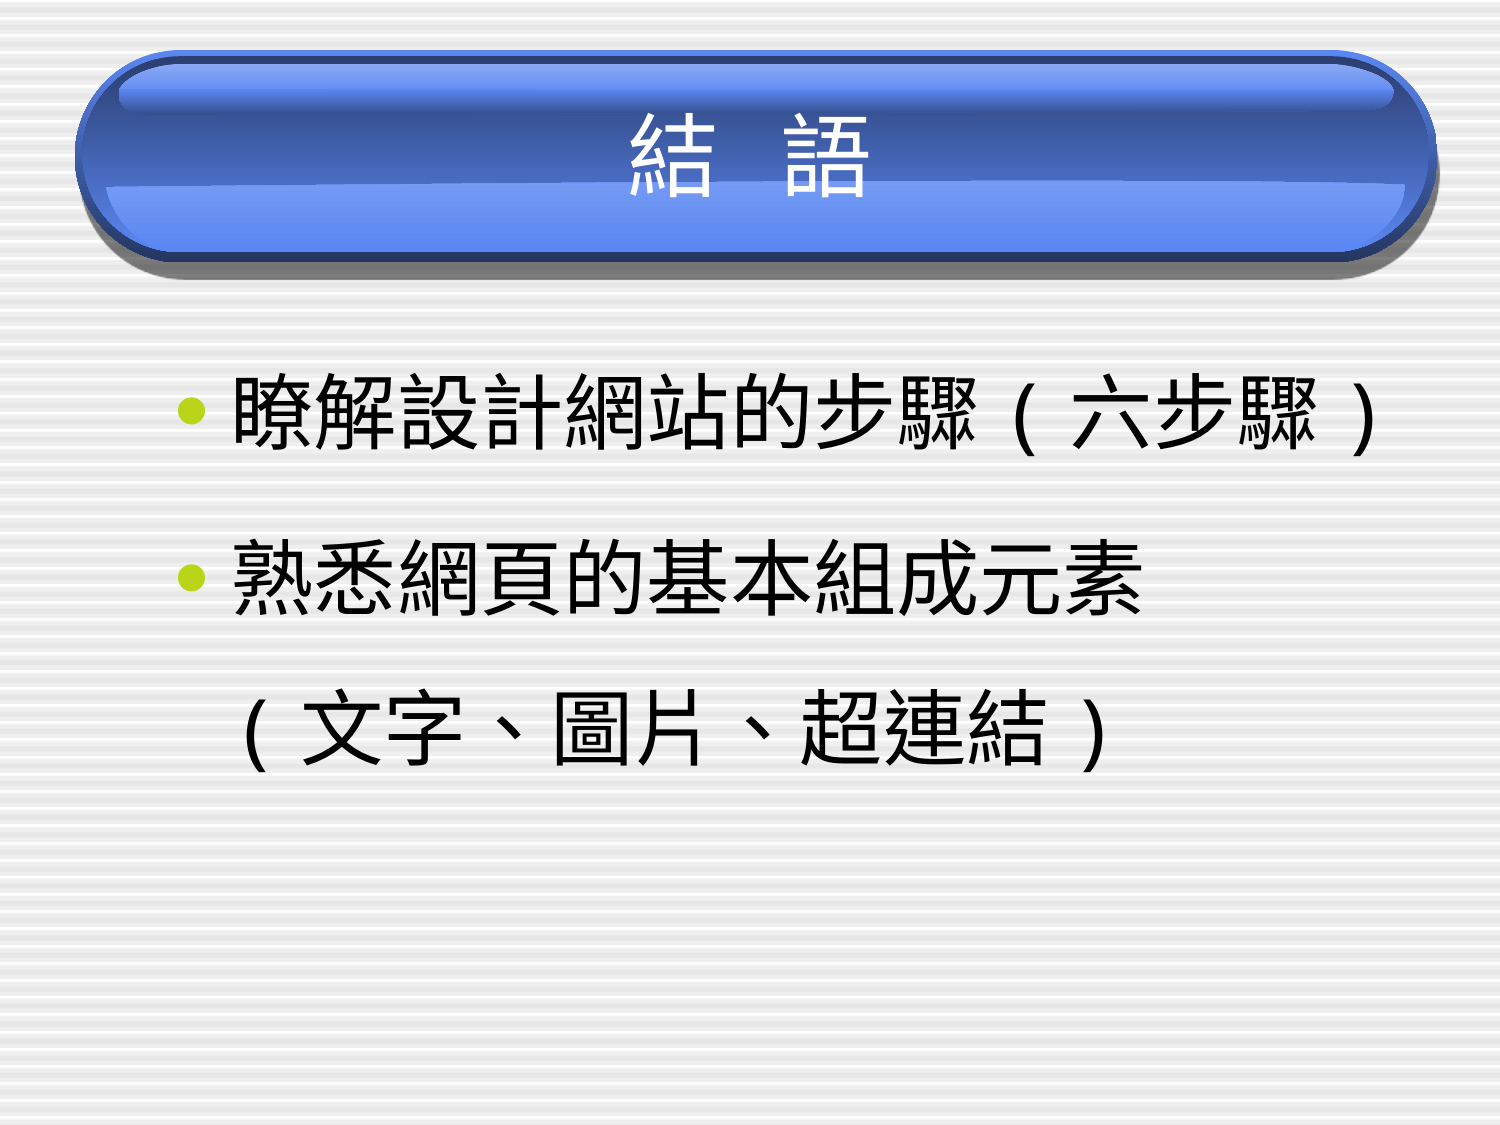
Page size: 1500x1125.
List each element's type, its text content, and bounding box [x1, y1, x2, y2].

title 結 語 [112, 60, 1388, 249]
list 瞭解設計網站的步驟(六步驟) 熟悉網頁的基本組成元素 (文字、圖片、超連結) [159, 302, 1448, 1003]
picture [0, 0, 1500, 1125]
